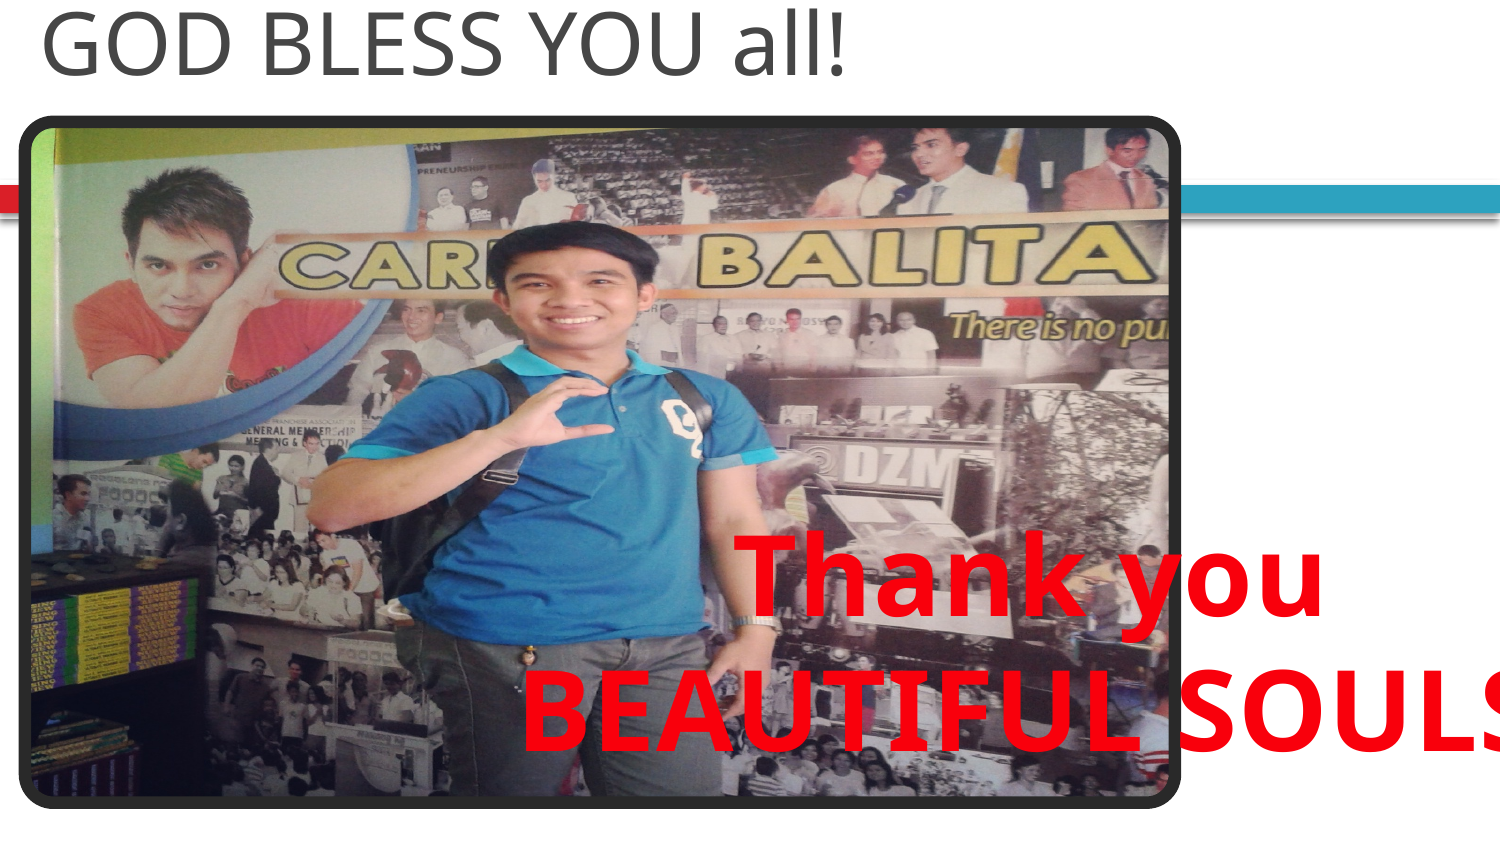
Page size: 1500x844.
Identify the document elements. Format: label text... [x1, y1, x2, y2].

text_box Thank you BEAUTIFUL SOULS! [1181, 496, 1500, 782]
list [24, 121, 1176, 804]
title GOD BLESS YOU all! [24, 0, 1250, 100]
